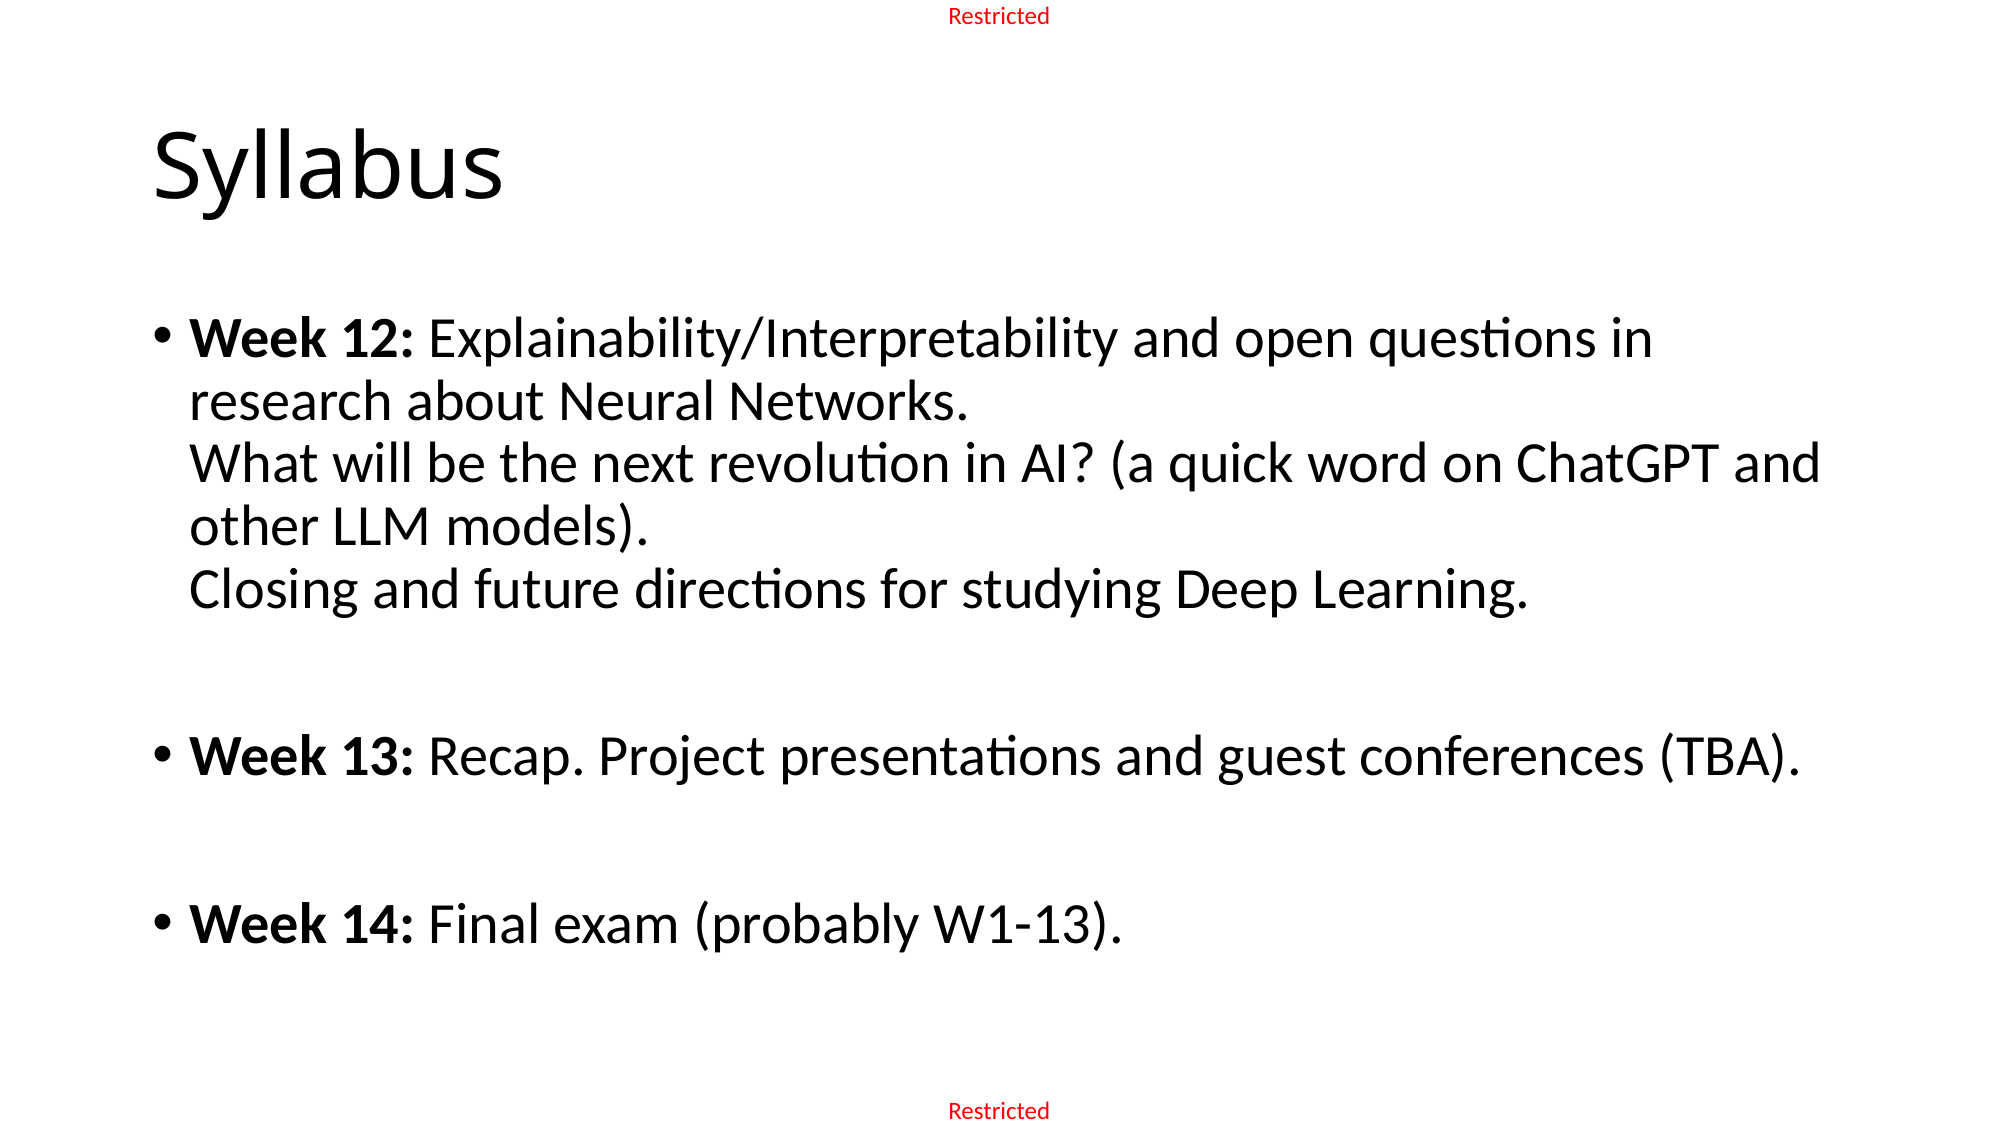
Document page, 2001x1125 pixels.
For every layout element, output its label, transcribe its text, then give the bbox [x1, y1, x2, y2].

list Week 12: Explainability/Interpretability and open questions in research about Neural Networks. What will be the next revolution in AI? (a quick word on ChatGPT and other LLM models). Closing and future directions for studying Deep Learning. Week 13: Recap. Project presentations and guest conferences (TBA). Week 14: Final exam (probably W1-13). [137, 299, 1863, 1125]
title Syllabus [137, 59, 1863, 278]
